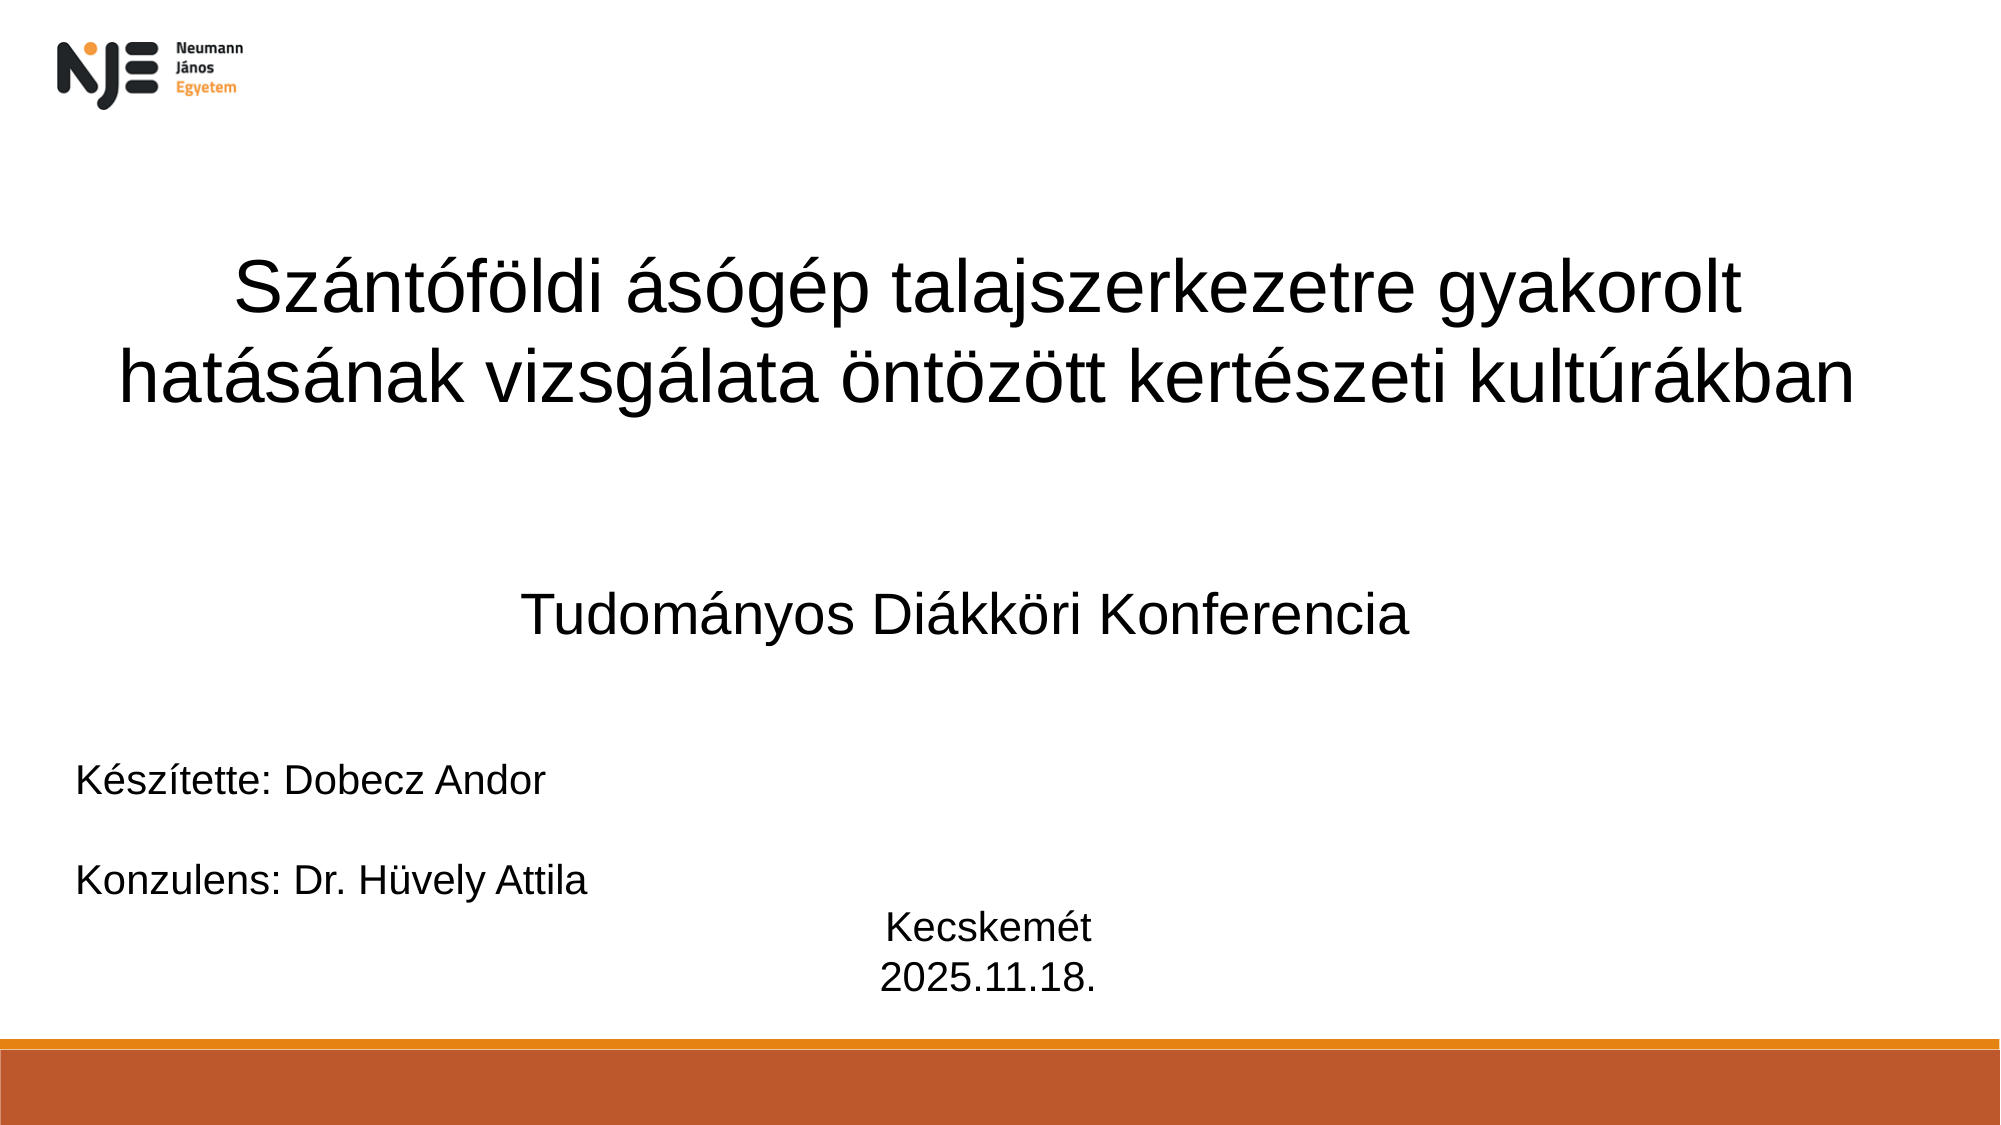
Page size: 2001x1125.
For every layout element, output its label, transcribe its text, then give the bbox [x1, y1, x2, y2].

picture [56, 41, 243, 111]
text_box Tudományos Diákköri Konferencia [369, 568, 1562, 654]
text_box Szántóföldi ásógép talajszerkezetre gyakorolt hatásának vizsgálata öntözött kertészeti kultúrákban [101, 230, 1876, 426]
text_box Készítette: Dobecz Andor Konzulens: Dr. Hüvely Attila [60, 745, 700, 911]
text_box Kecskemét 2025.11.18. [713, 892, 1264, 1008]
